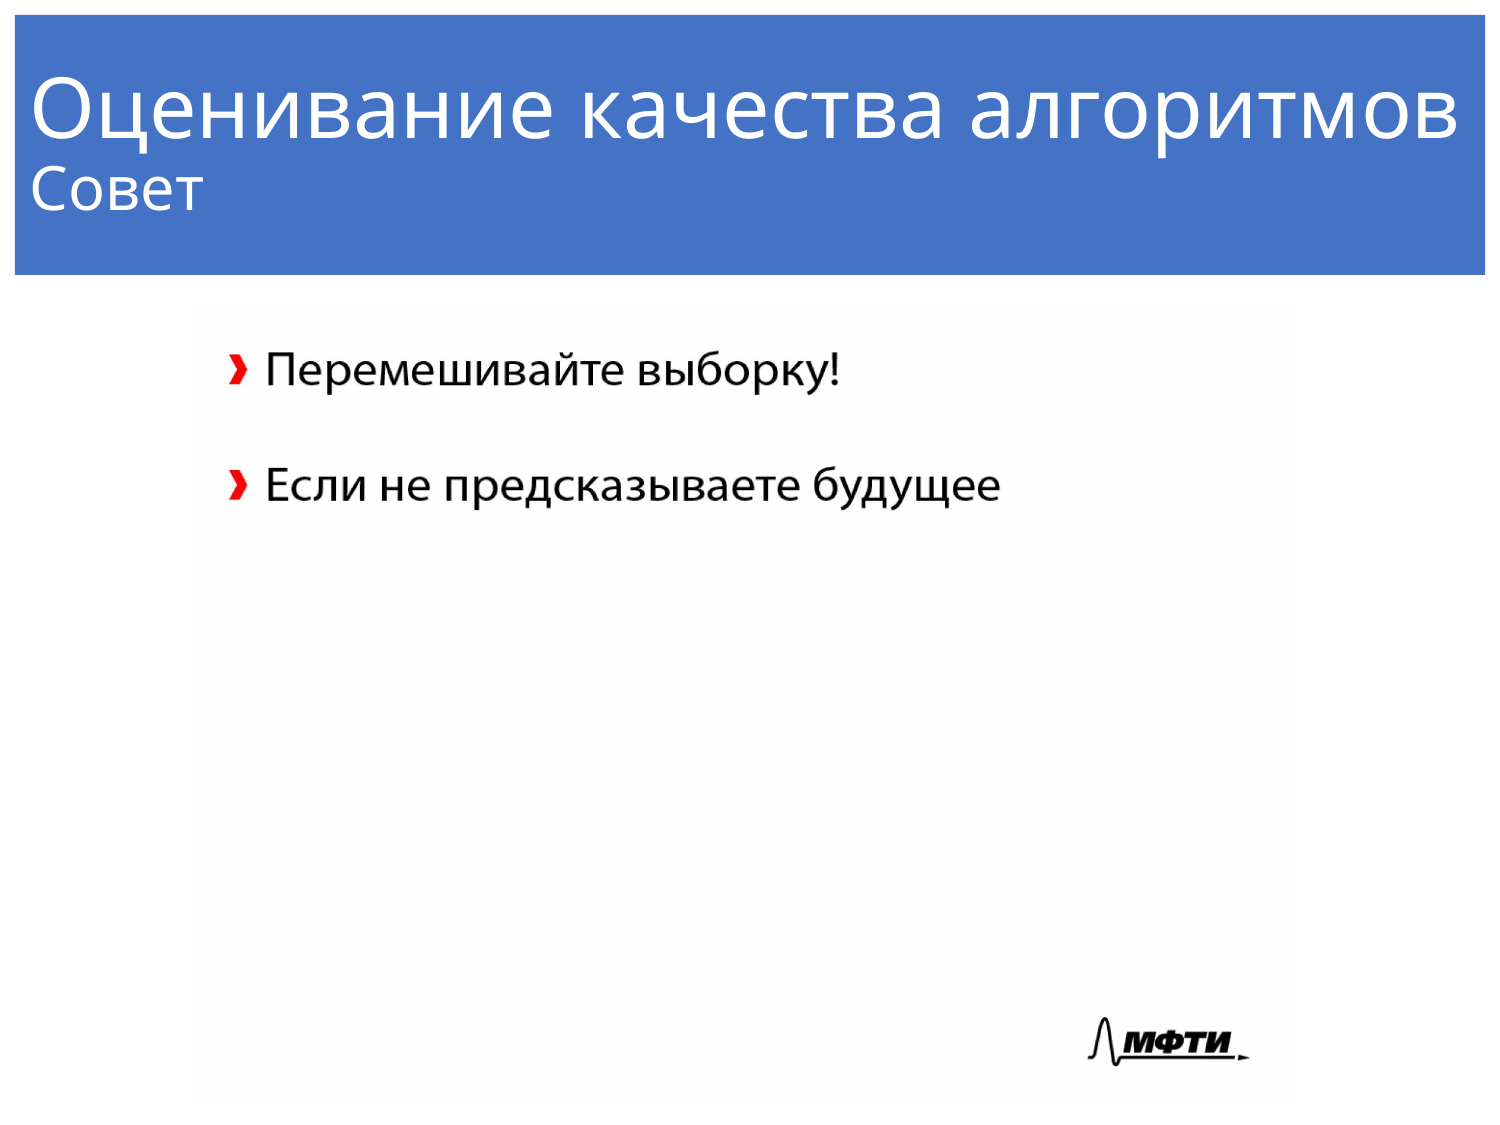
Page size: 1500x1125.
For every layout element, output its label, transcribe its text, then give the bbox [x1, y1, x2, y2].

title Оценивание качества алгоритмов Совет [14, 14, 1486, 275]
picture [189, 304, 1293, 1102]
